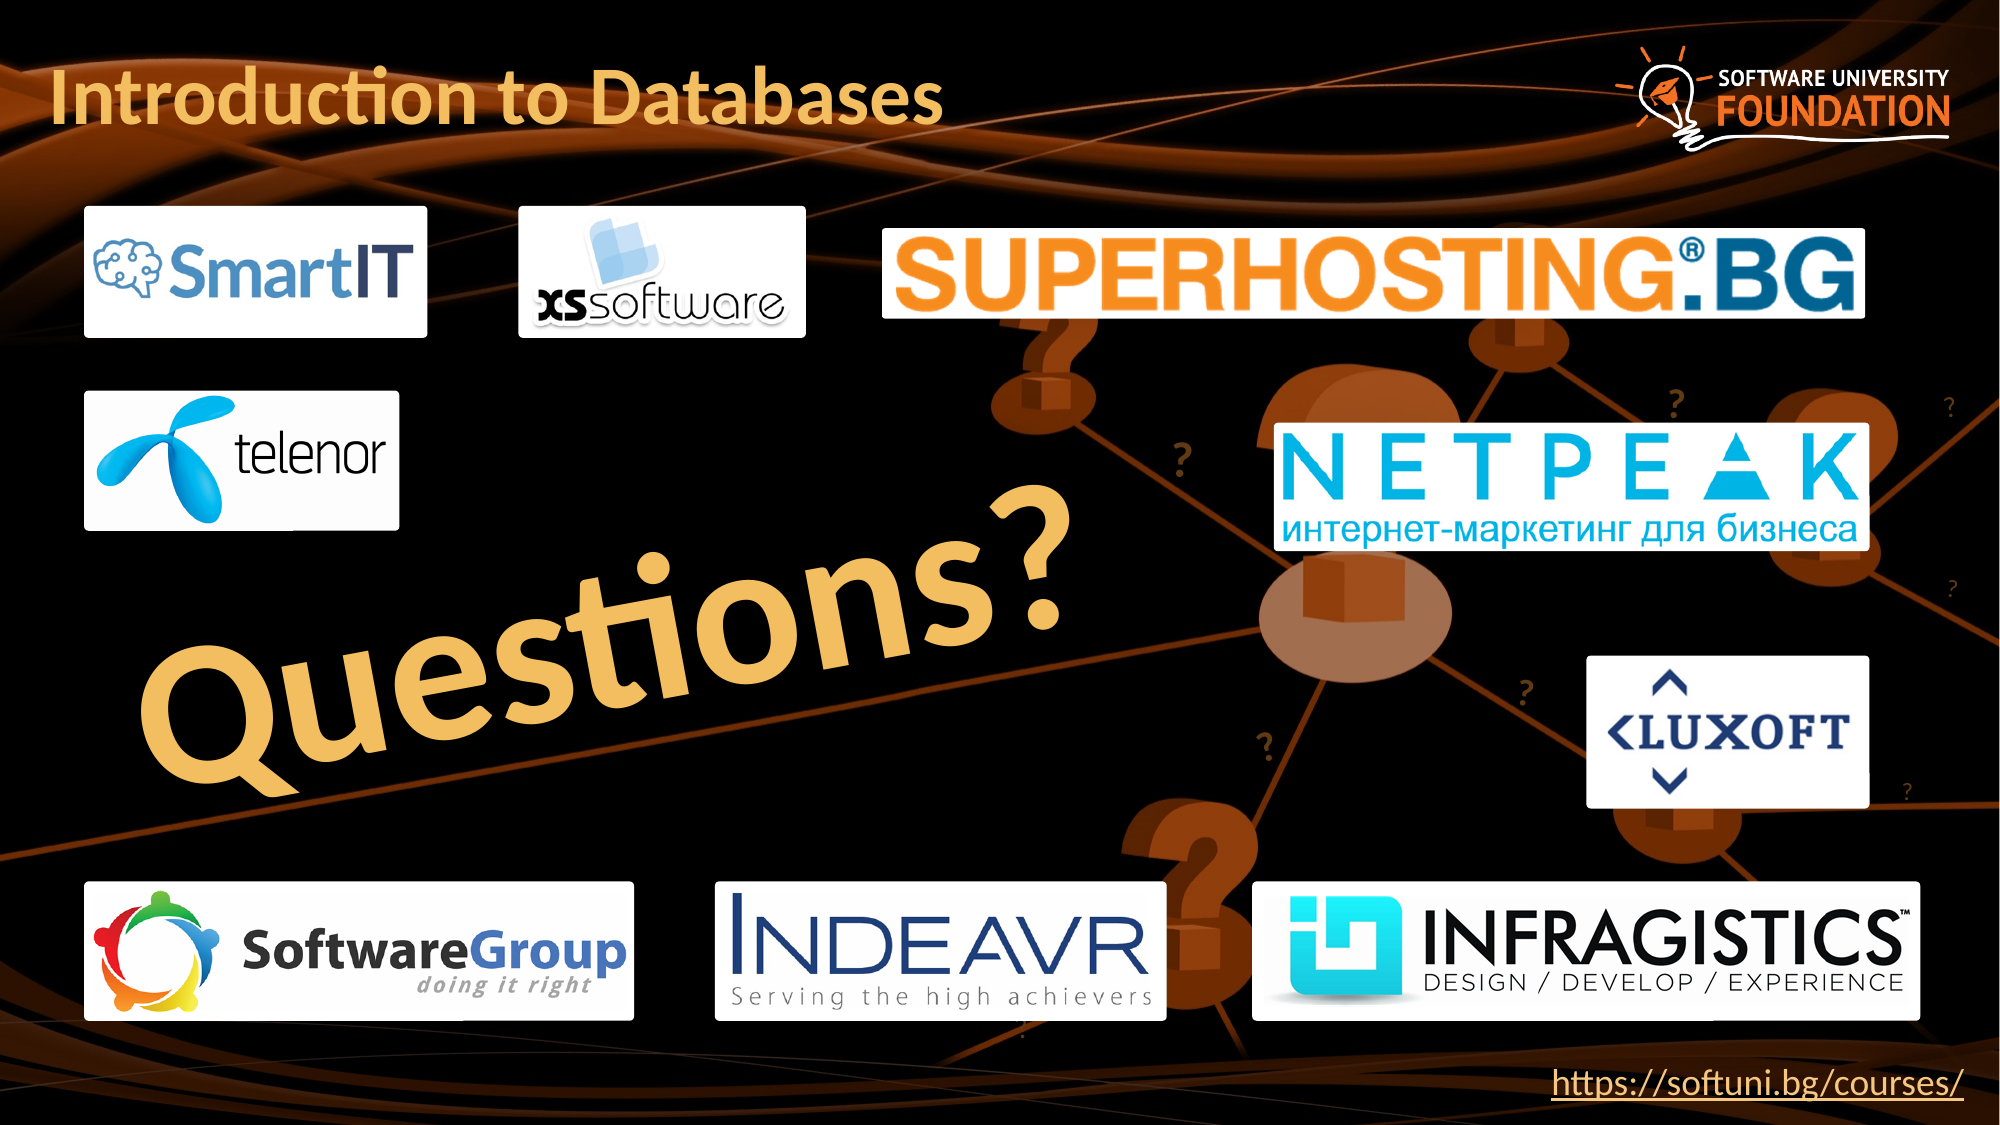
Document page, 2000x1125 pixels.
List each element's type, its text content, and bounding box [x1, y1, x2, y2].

picture [0, 0, 2000, 1125]
title Introduction to Databases [30, 6, 1602, 189]
list https://softuni.bg/courses/ [250, 1050, 1971, 1108]
